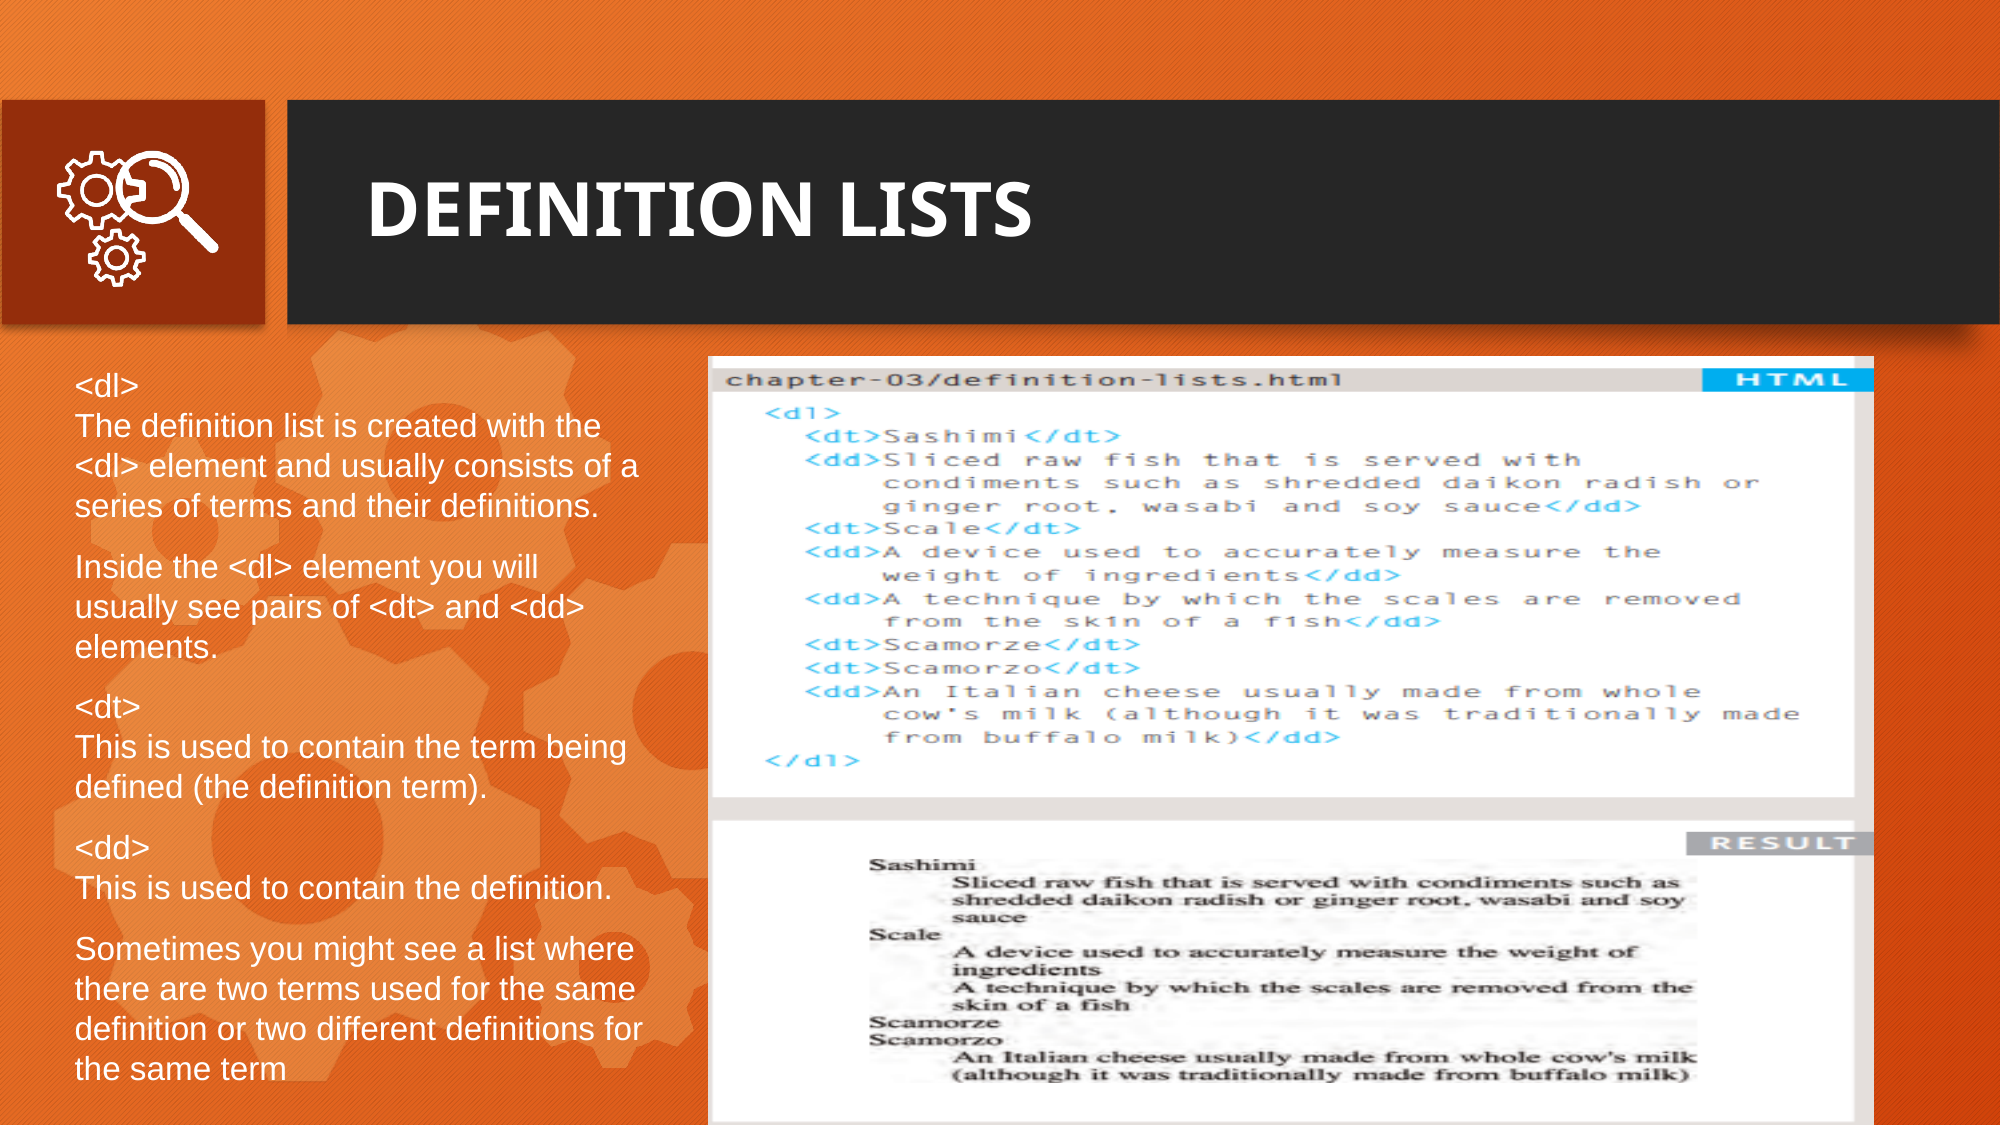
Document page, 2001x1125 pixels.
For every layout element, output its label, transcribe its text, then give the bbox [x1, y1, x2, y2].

list <dl> The definition list is created with the <dl> element and usually consists of a series of terms and their definitions. Inside the <dl> element you will usually see pairs of <dt> and <dd> elements. <dt> This is used to contain the term being defined (the definition term). <dd> This is used to contain the definition. Sometimes you might see a list where there are two terms used for the same definition or two different definitions for the same term [59, 357, 661, 1074]
title DEFINITION LISTS [350, 123, 1965, 301]
picture [1737, 374, 1761, 385]
picture [11, 100, 2000, 1125]
picture [1793, 374, 1825, 385]
picture [1833, 374, 1848, 385]
picture [1767, 374, 1788, 385]
